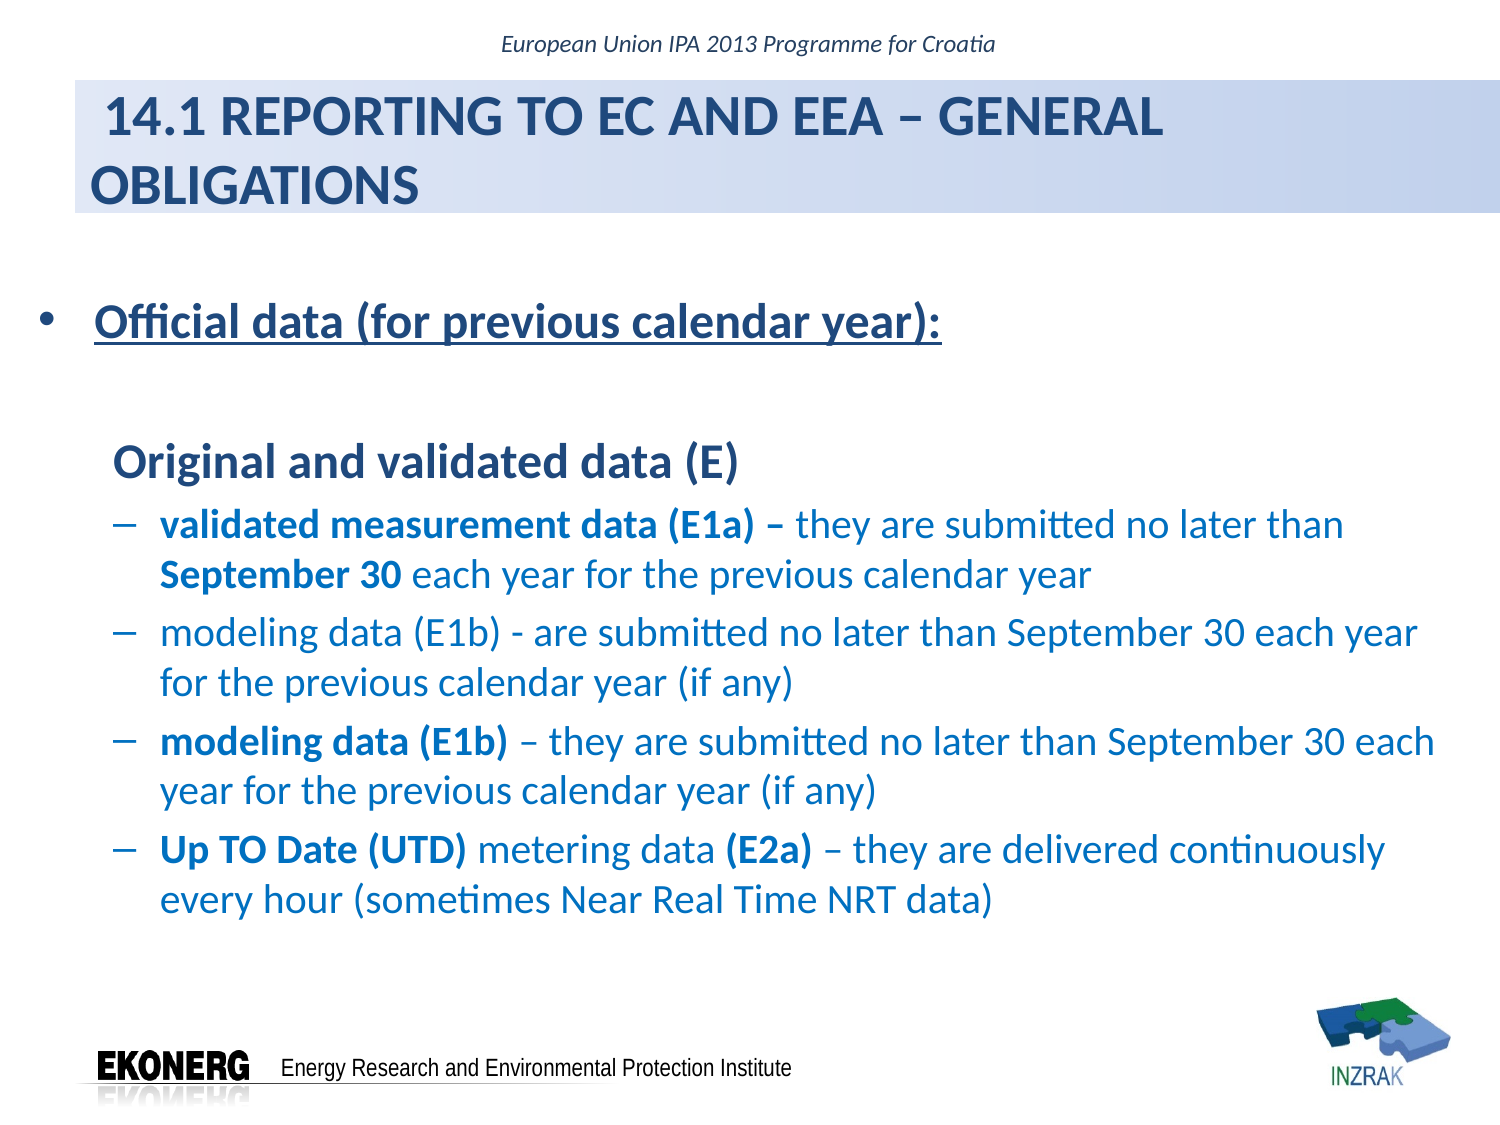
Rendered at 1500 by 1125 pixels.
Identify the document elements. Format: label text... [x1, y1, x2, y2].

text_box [72, 1043, 812, 1112]
title 14.1 REPORTING TO EC AND EEA – GENERAL OBLIGATIONS [75, 80, 1500, 213]
text_box Official data (for previous calendar year): Original and validated data (E) validated measurement data (E1a) – they are submitted no later than September 30 each year for the previous calendar year modeling data (E1b) - are submitted no later than September 30 each year for the previous calendar year (if any) modeling data (E1b) – they are submitted no later than September 30 each year for the previous calendar year (if any) Up TO Date (UTD) metering data (E2a) – they are delivered continuously every hour (sometimes Near Real Time NRT data) [23, 280, 1477, 1050]
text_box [61, 1038, 636, 1112]
text_box European Union IPA 2013 Programme for Croatia [0, 23, 1498, 71]
picture [1315, 996, 1451, 1093]
